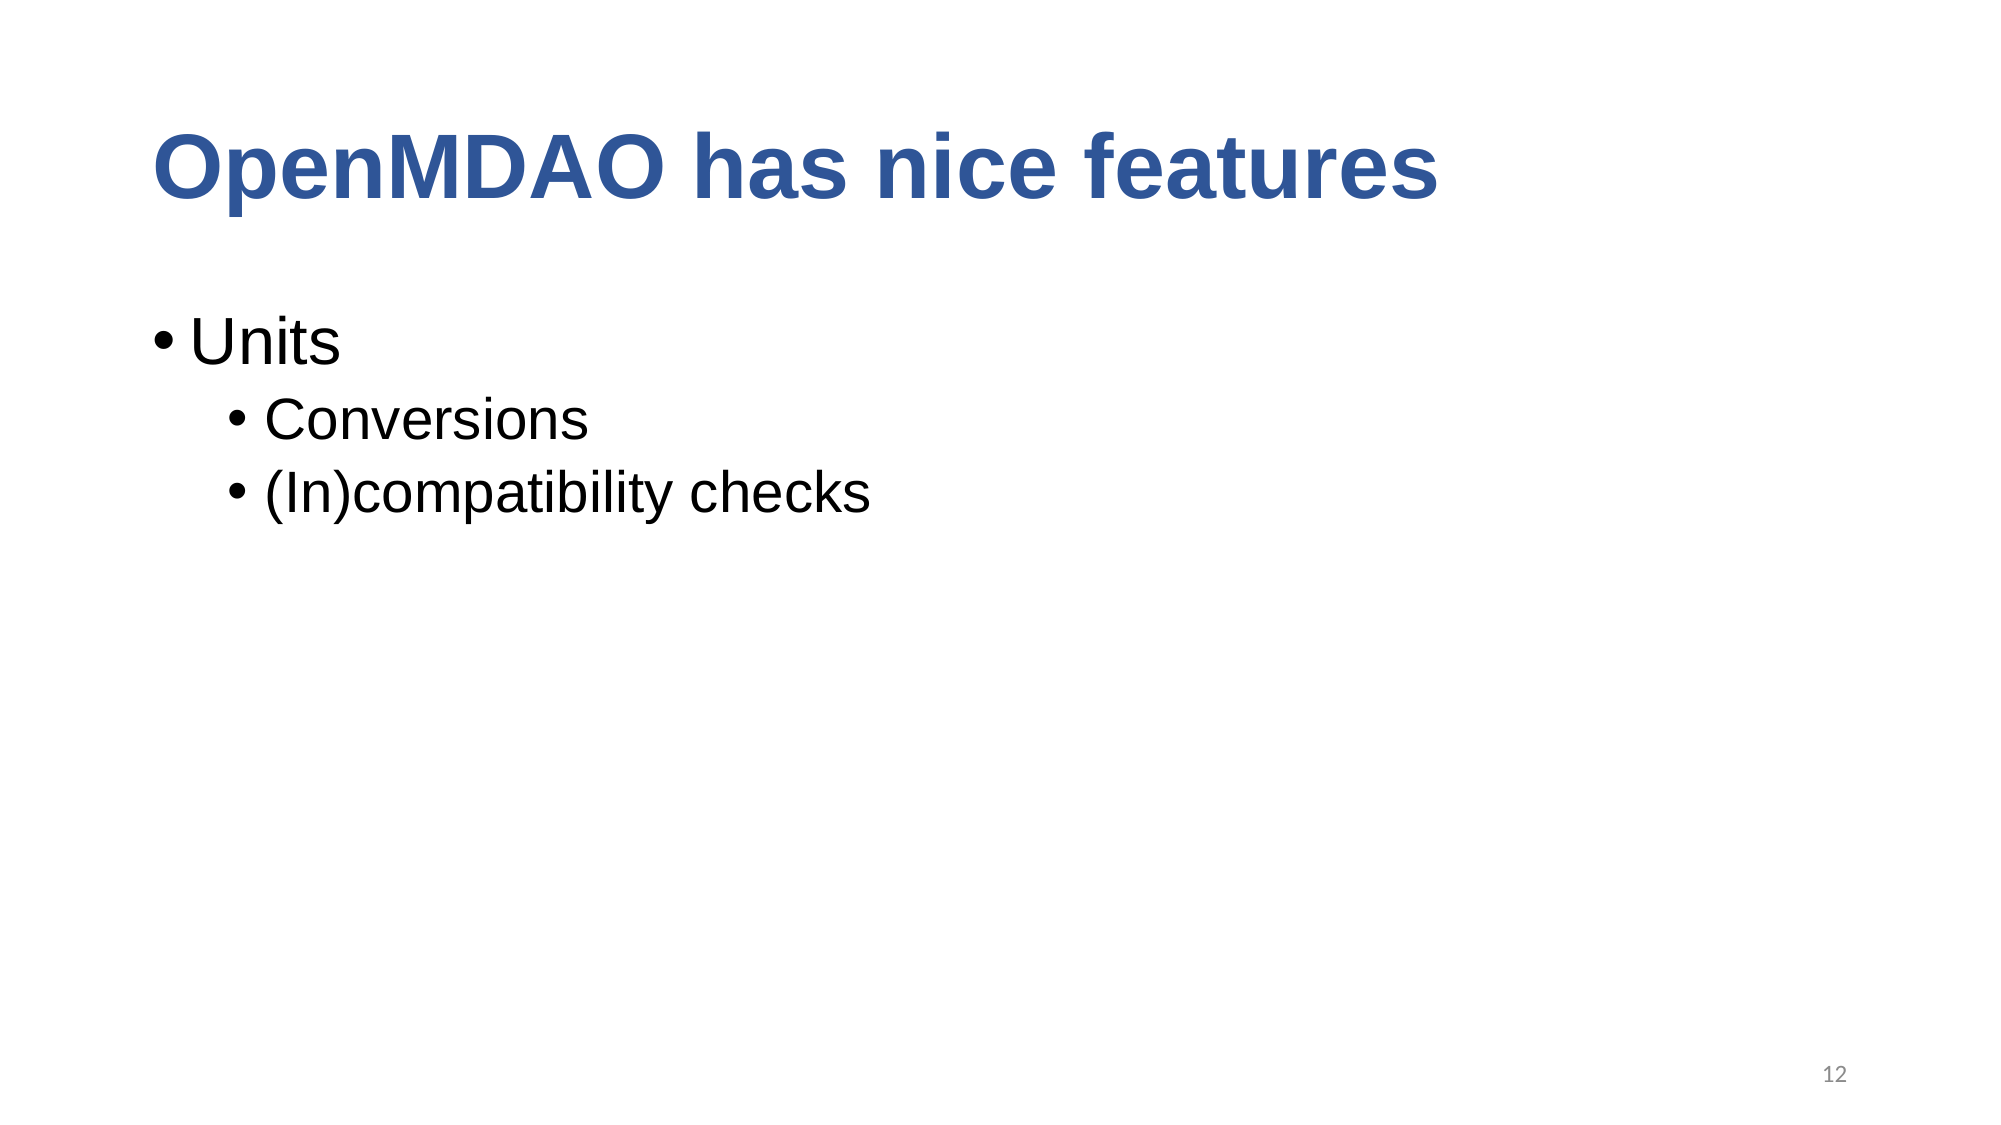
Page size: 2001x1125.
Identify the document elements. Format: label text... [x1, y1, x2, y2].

slide_number 12 [1412, 1042, 1863, 1103]
title OpenMDAO has nice features [137, 59, 1863, 278]
list Units Conversions (In)compatibility checks [137, 299, 1812, 1014]
